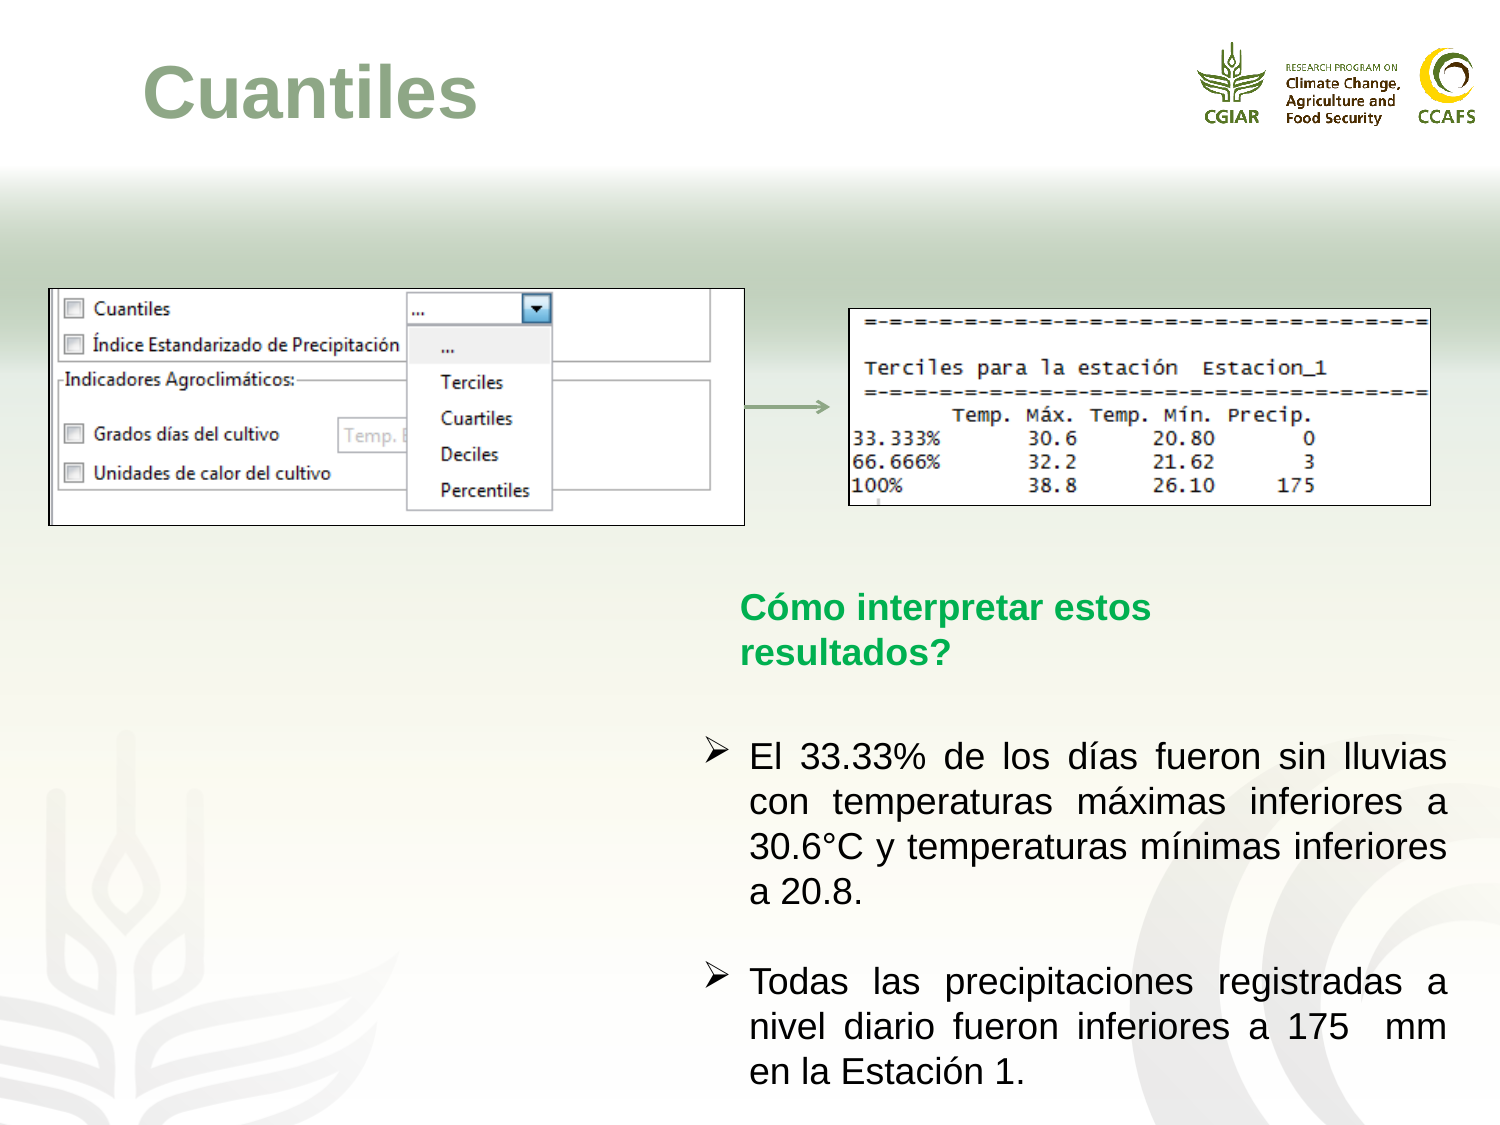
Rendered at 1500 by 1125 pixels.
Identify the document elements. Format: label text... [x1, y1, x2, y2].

picture [1197, 42, 1475, 126]
picture [49, 289, 744, 525]
text_box Cuantiles [0, 35, 622, 141]
text_box El 33.33% de los días fueron sin lluvias con temperaturas máximas inferiores a 30.6°C y temperaturas mínimas inferiores a 20.8. Todas las precipitaciones registradas a nivel diario fueron inferiores a 175 mm en la Estación 1. [687, 724, 1463, 1100]
picture [849, 309, 1430, 505]
text_box Cómo interpretar estos resultados? [725, 575, 1239, 680]
